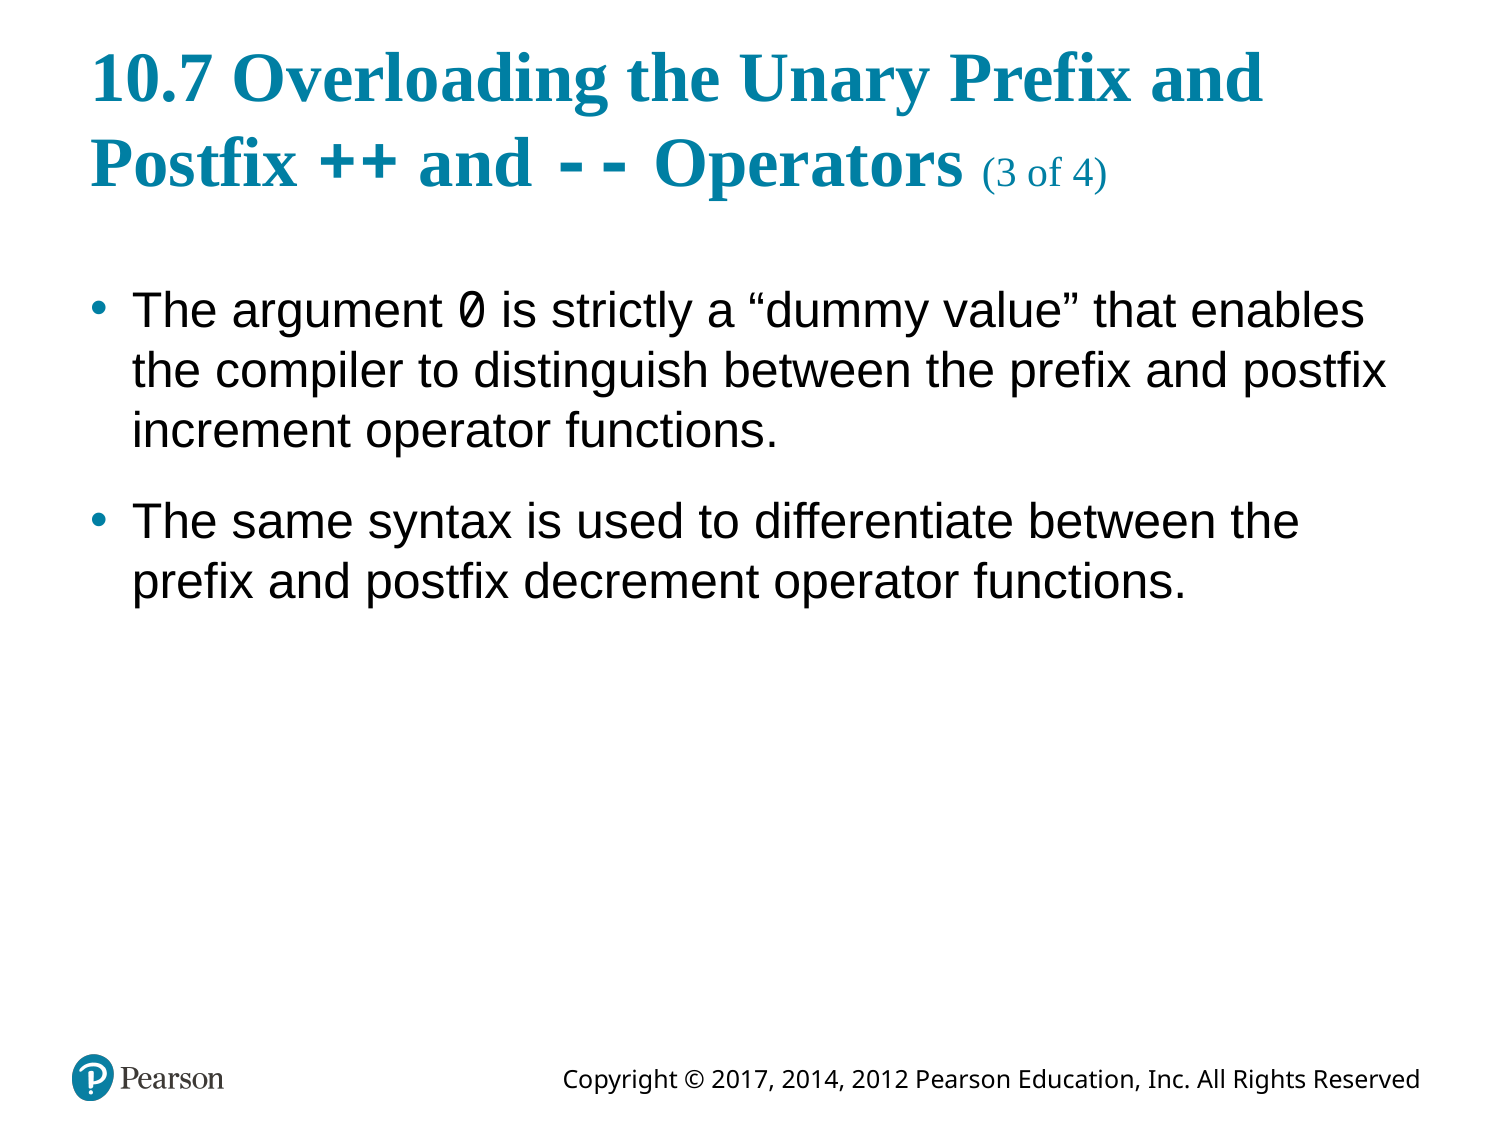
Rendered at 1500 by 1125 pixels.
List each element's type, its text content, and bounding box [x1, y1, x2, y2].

list The argument 0 is strictly a “dummy value” that enables the compiler to distinguish between the prefix and postfix increment operator functions. The same syntax is used to differentiate between the prefix and postfix decrement operator functions. [75, 262, 1425, 1005]
picture [72, 1054, 88, 1070]
picture [72, 1087, 83, 1101]
picture [98, 1054, 224, 1101]
title 10.7 Overloading the Unary Prefix and Postfix ++ and -- Operators (3 of 4) [75, 35, 1425, 216]
picture [80, 1063, 106, 1088]
